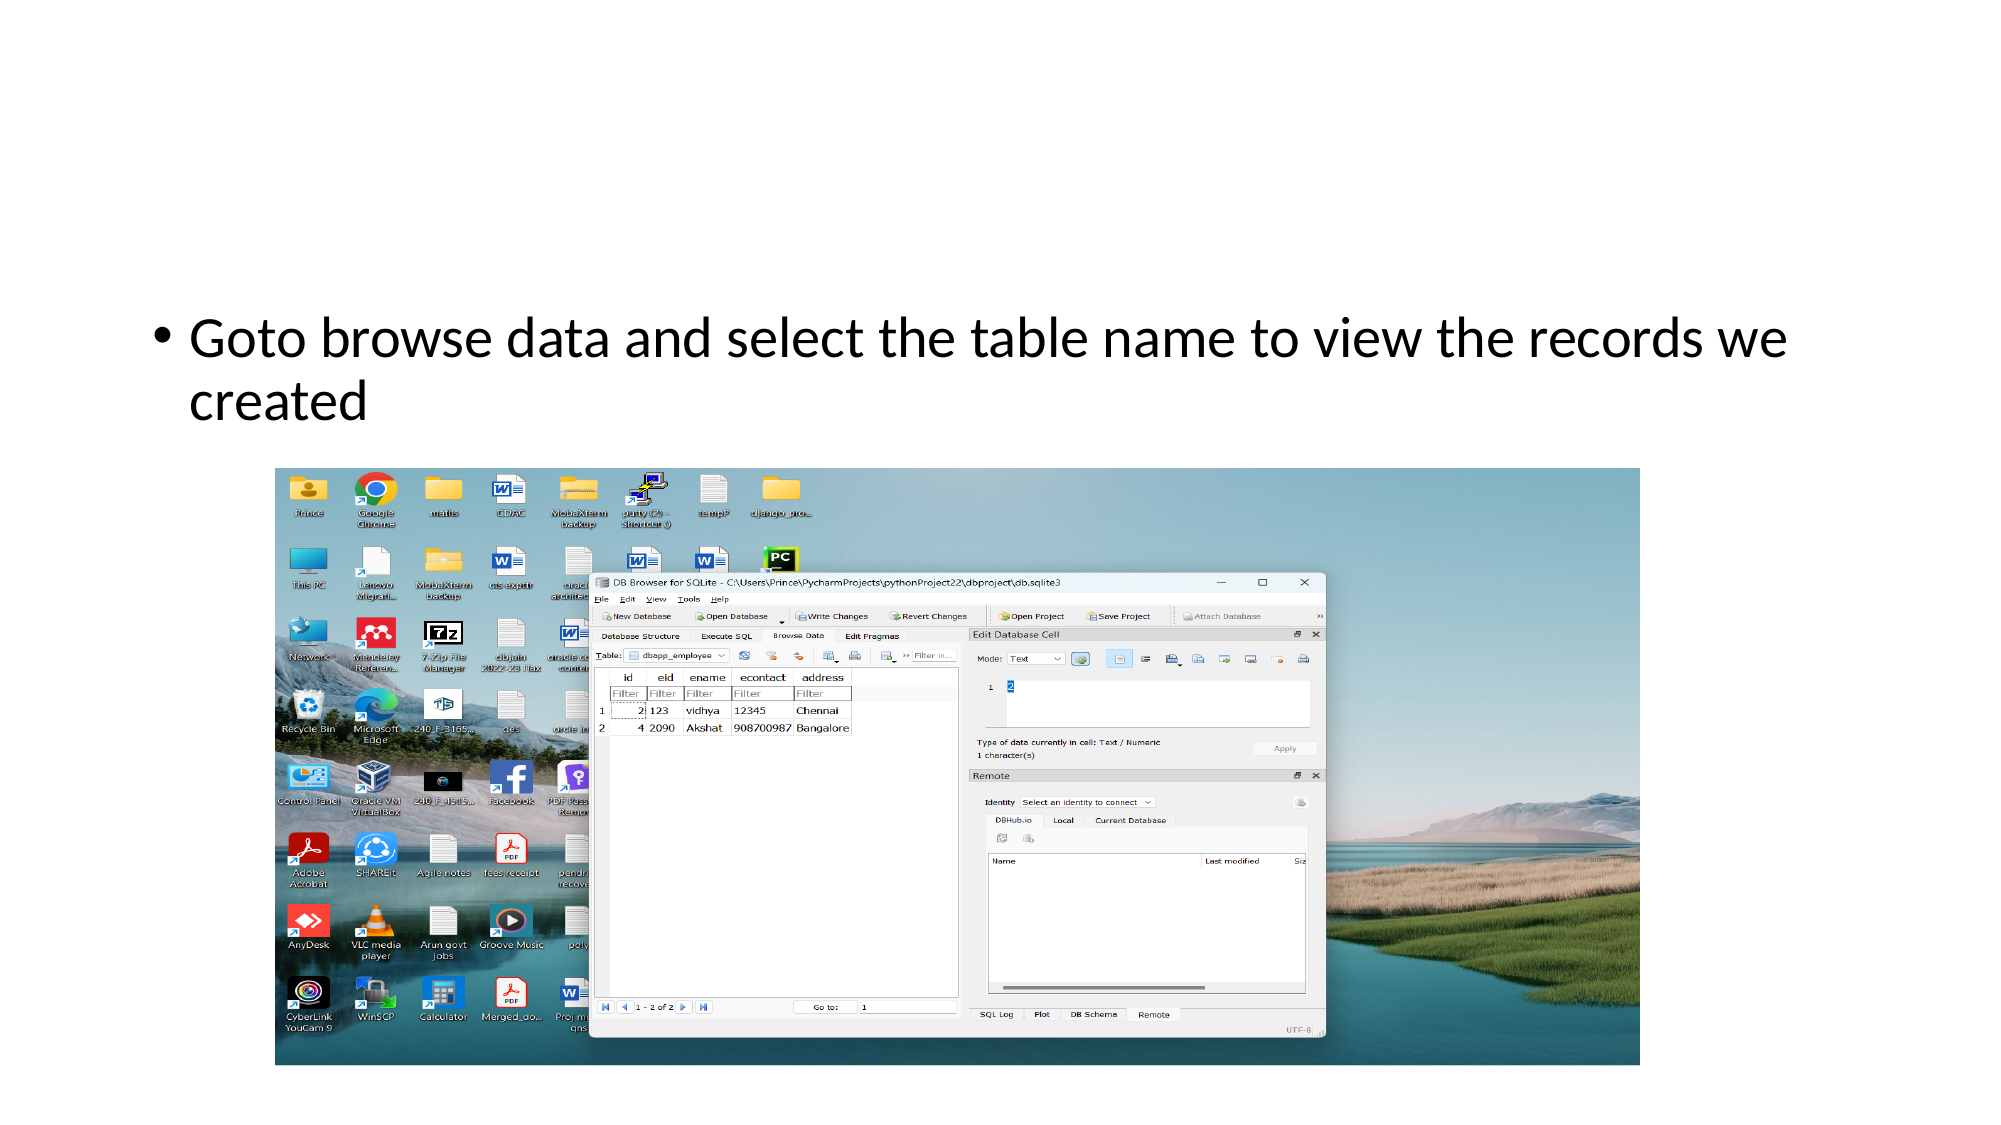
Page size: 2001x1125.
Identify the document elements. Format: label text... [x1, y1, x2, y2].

list Goto browse data and select the table name to view the records we created [137, 299, 1863, 1014]
picture [275, 468, 1640, 1066]
